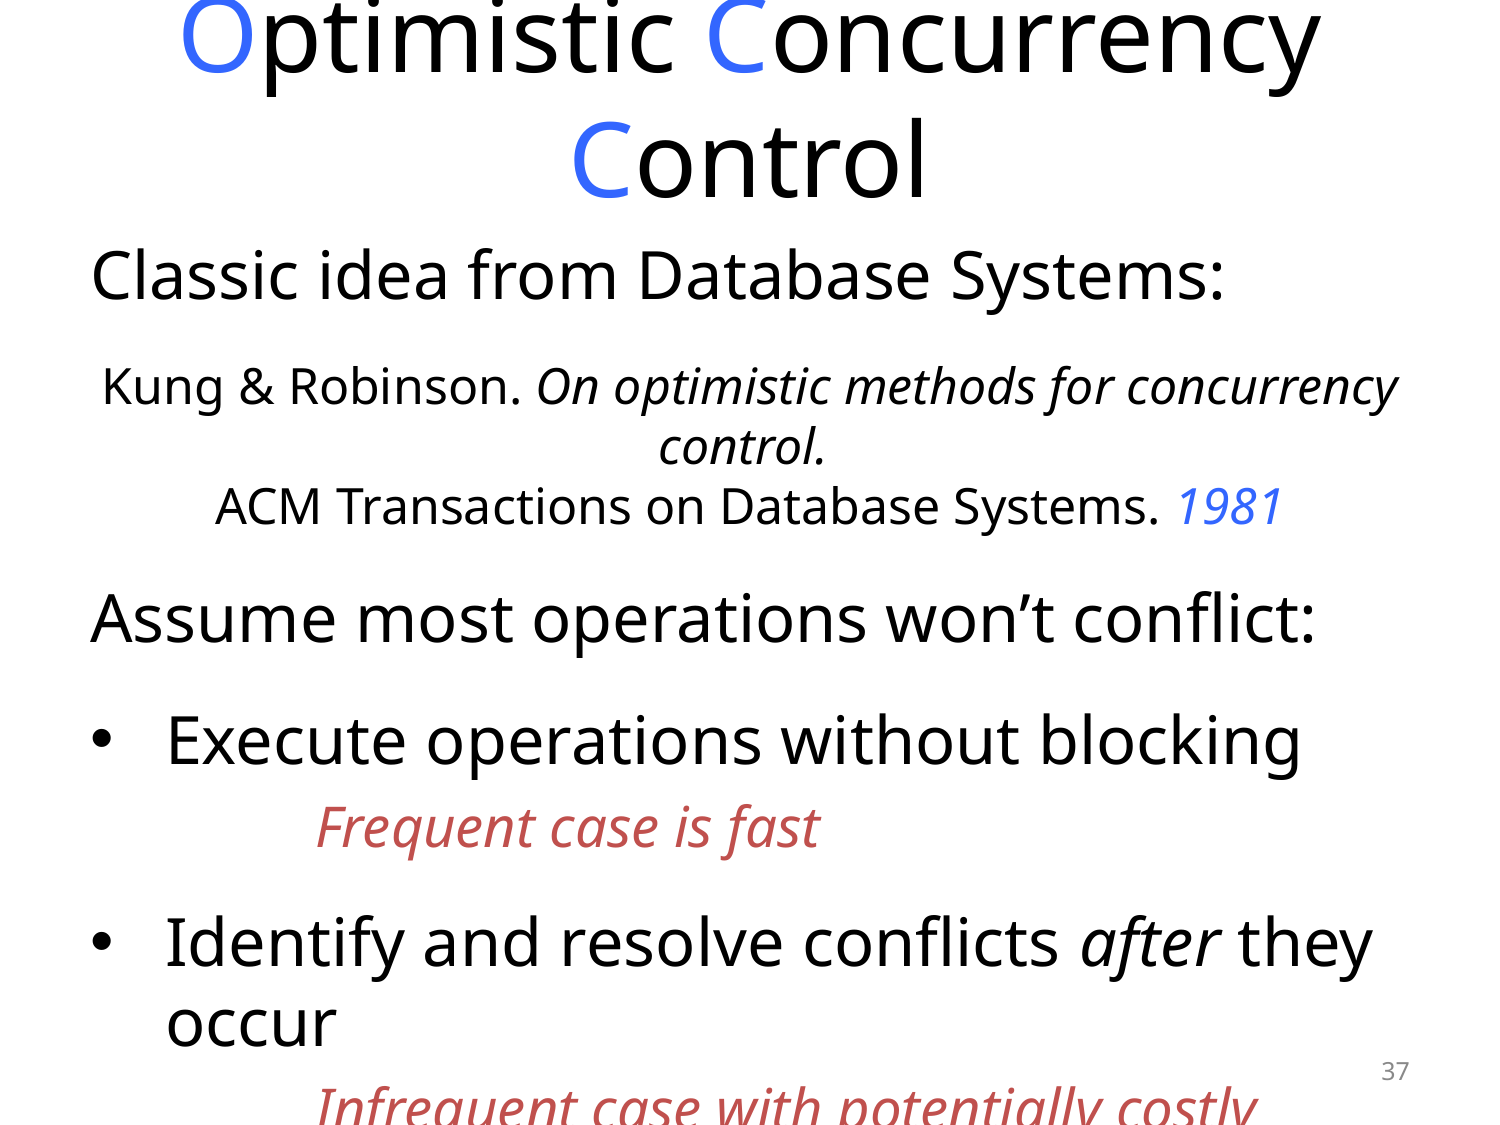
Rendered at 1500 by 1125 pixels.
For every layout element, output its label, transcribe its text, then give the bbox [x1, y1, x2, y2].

list Classic idea from Database Systems: Kung & Robinson. On optimistic methods for concurrency control. ACM Transactions on Database Systems. 1981 Assume most operations won’t conflict: Execute operations without blocking Frequent case is fast Identify and resolve conflicts after they occur Infrequent case with potentially costly resolution [74, 224, 1426, 1013]
title Optimistic Concurrency Control [0, 24, 1500, 163]
slide_number 37 [1074, 1042, 1425, 1103]
